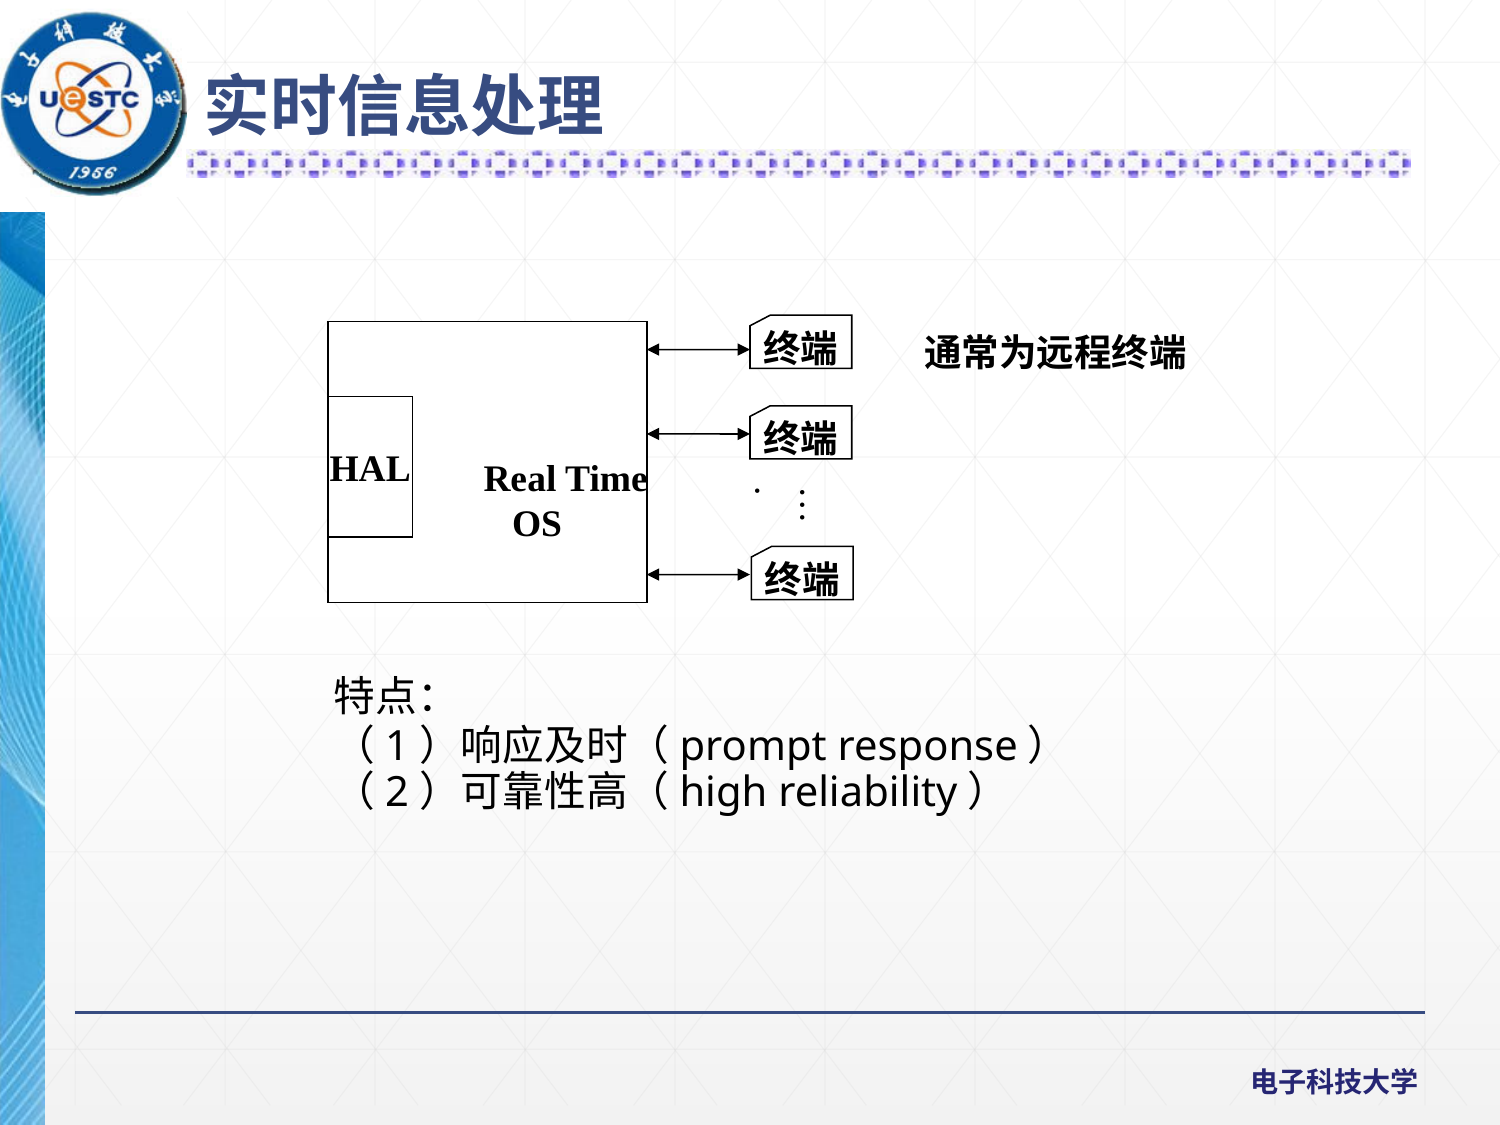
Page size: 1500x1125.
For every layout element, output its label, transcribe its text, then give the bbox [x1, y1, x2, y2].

text_box [646, 343, 750, 356]
text_box 特点： （1）响应及时（prompt response） （2）可靠性高（high reliability） [318, 662, 1191, 819]
picture [0, 212, 45, 1125]
text_box HAL [328, 396, 413, 537]
text_box 终端 [751, 546, 854, 600]
picture [0, 0, 189, 197]
text_box Real Time OS [468, 446, 676, 552]
title 实时信息处理 [189, 65, 1013, 181]
text_box 终端 [750, 315, 852, 369]
text_box [646, 427, 750, 441]
text_box …. [769, 471, 846, 537]
text_box 通常为远程终端 [909, 321, 1219, 382]
text_box [328, 321, 647, 603]
text_box [646, 568, 751, 581]
text_box 终端 [750, 405, 852, 459]
picture [1013, 149, 1411, 178]
